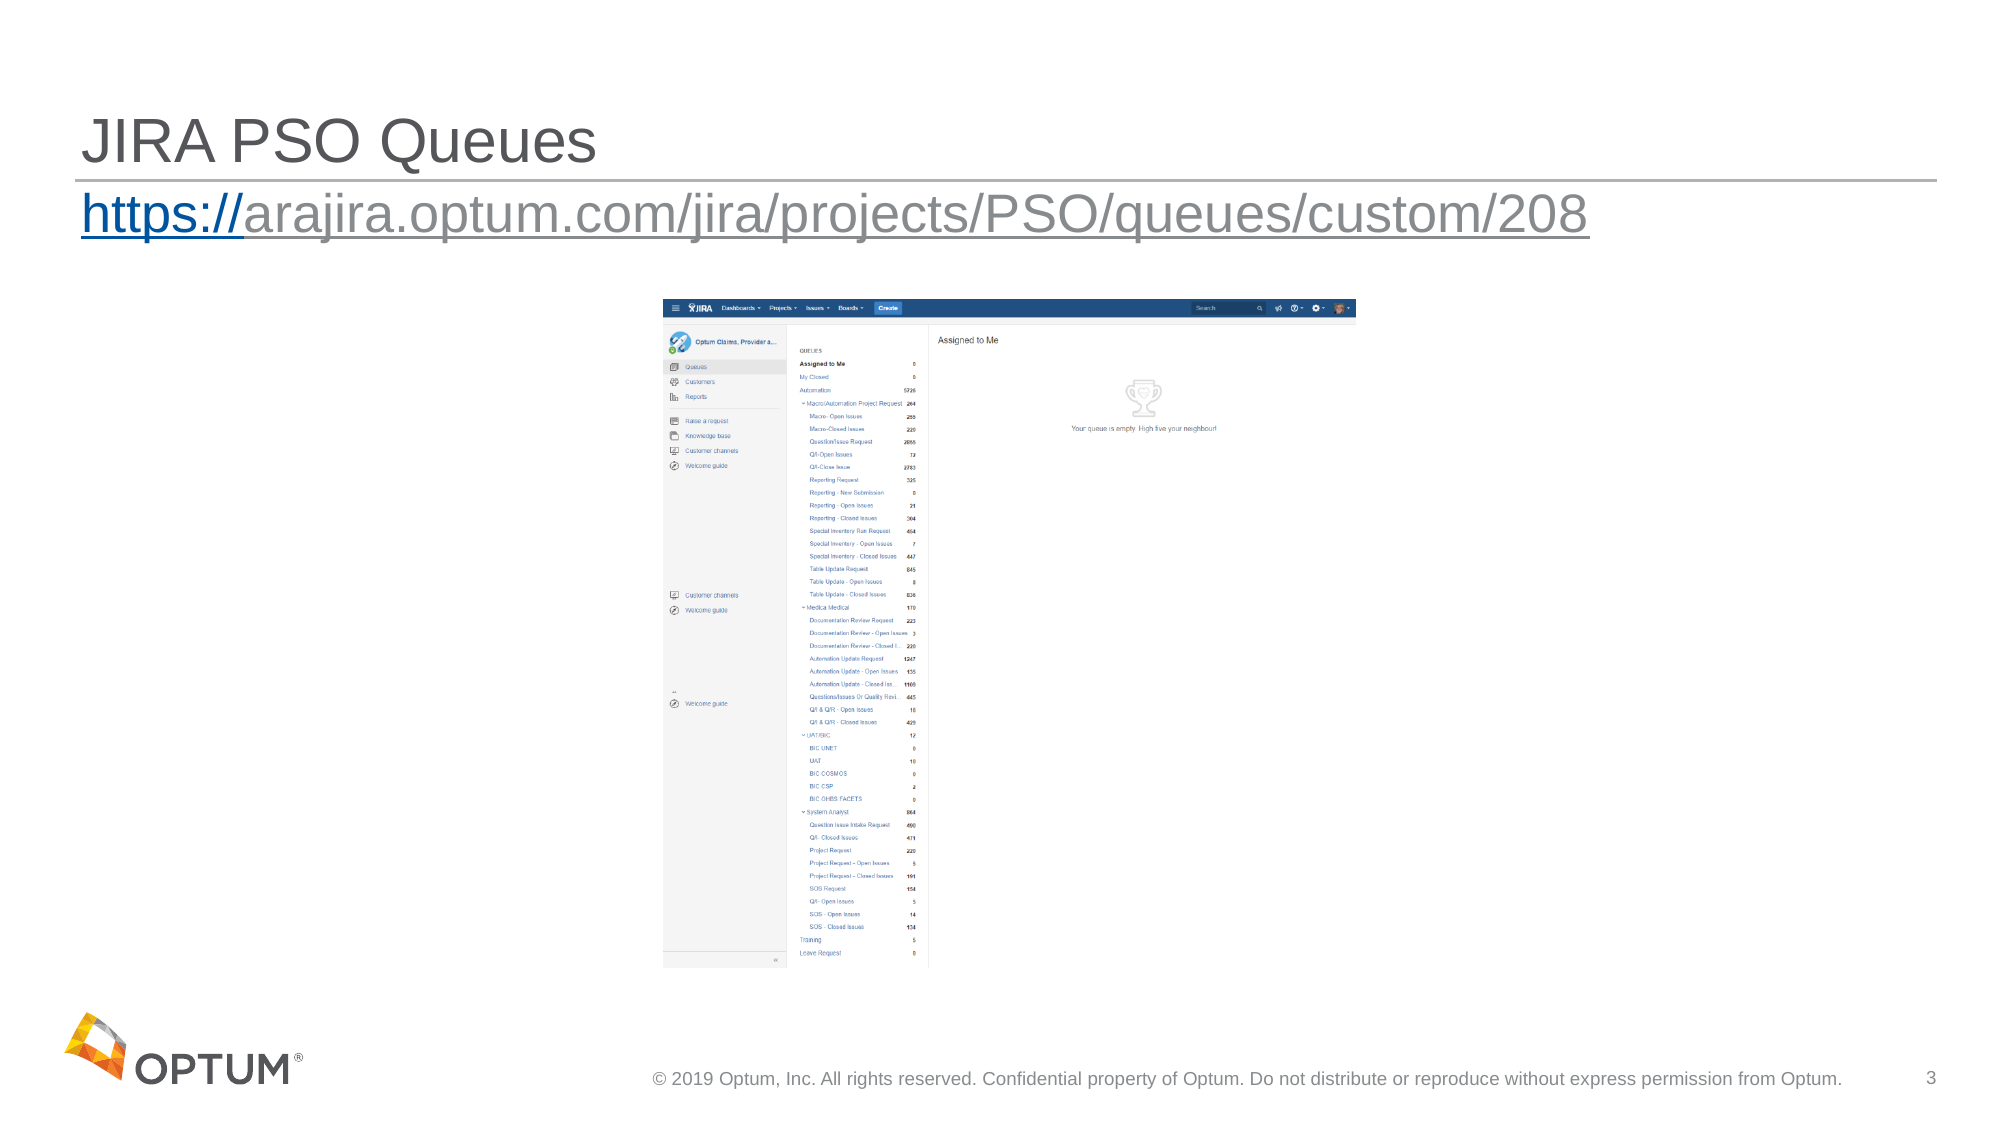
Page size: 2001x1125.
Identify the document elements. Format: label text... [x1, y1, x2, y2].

list https://arajira.optum.com/jira/projects/PSO/queues/custom/208 [81, 183, 1938, 265]
footer © 2019 Optum, Inc. All rights reserved. Confidential property of Optum. Do not distribute or reproduce without express permission from Optum. [500, 1052, 1842, 1104]
slide_number 3 [1848, 1057, 1937, 1096]
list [663, 299, 1356, 968]
title JIRA PSO Queues [81, 0, 1938, 177]
